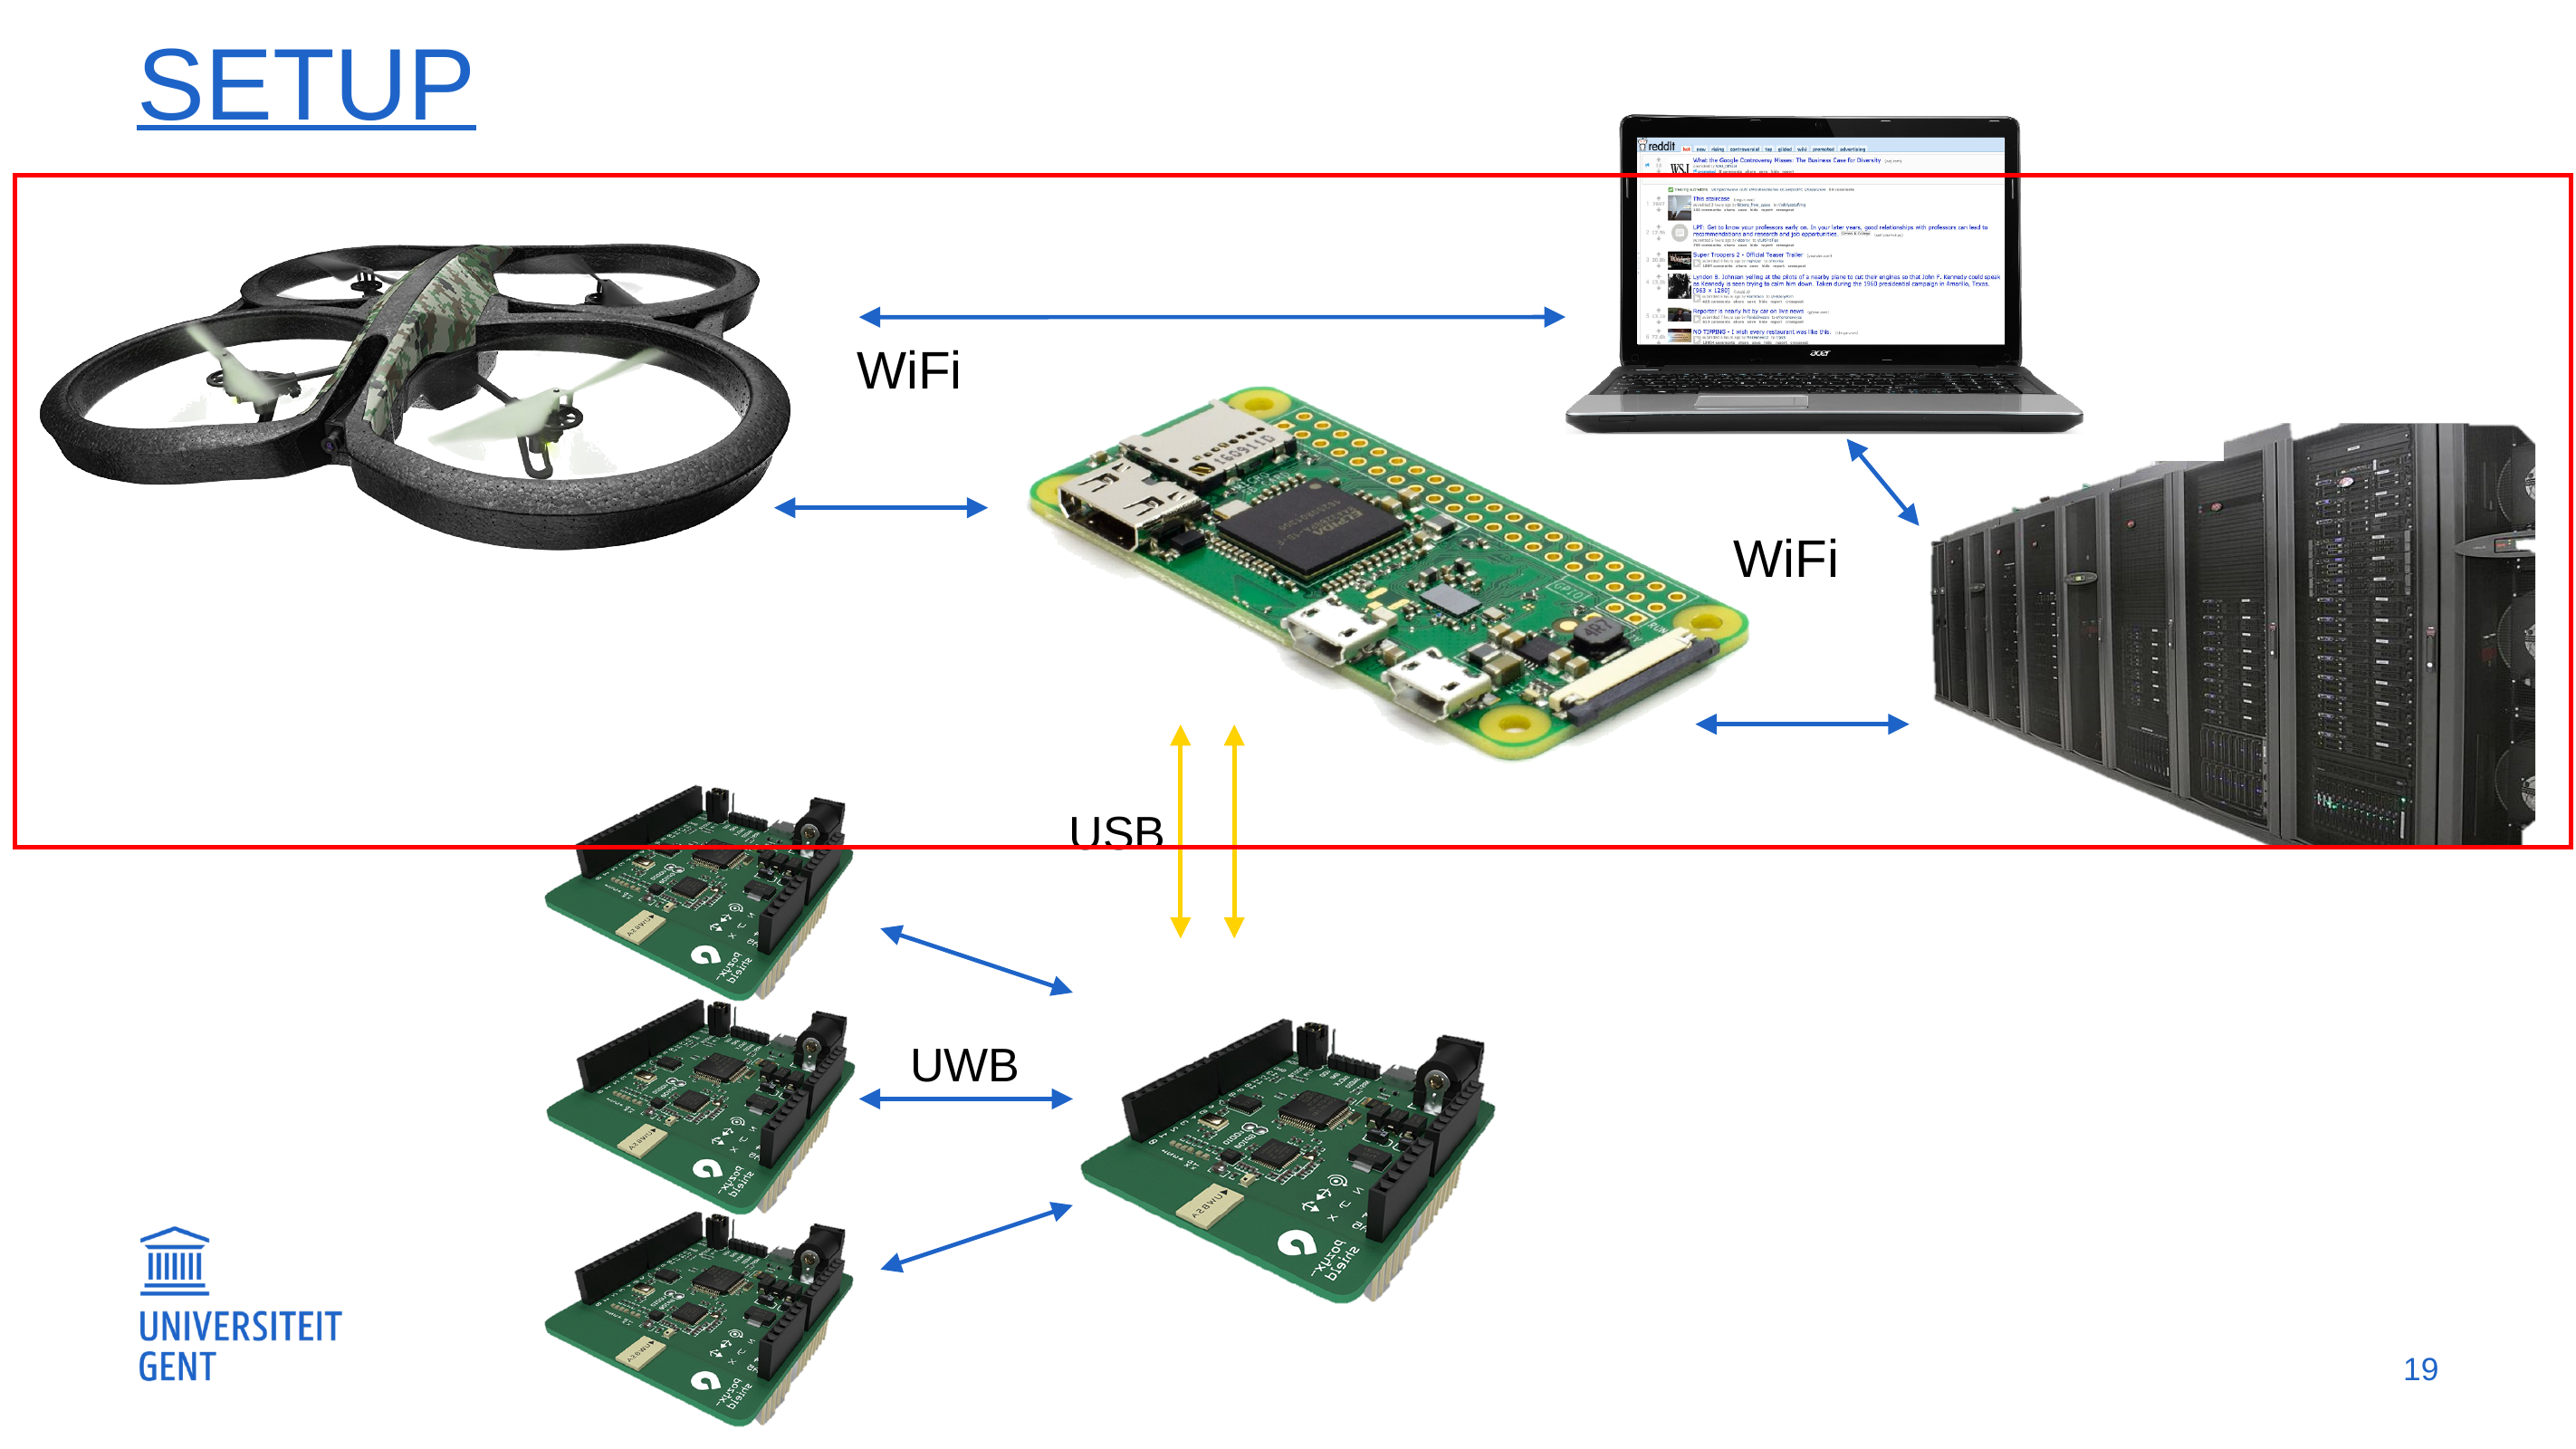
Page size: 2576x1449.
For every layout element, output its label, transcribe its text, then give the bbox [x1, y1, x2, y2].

text_box UWB [896, 1016, 1034, 1099]
picture [1072, 941, 1503, 1366]
slide_number 19 [2315, 1329, 2453, 1407]
picture [539, 726, 861, 1449]
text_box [880, 1204, 1072, 1270]
text_box [2224, 175, 2571, 848]
text_box [1762, 724, 1904, 848]
title Setup [123, 20, 2456, 149]
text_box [1846, 438, 1920, 526]
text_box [880, 928, 1073, 993]
picture [1012, 114, 2542, 922]
text_box [1762, 461, 1904, 724]
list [0, 187, 855, 614]
picture [72, 1174, 415, 1449]
text_box [14, 175, 1012, 848]
